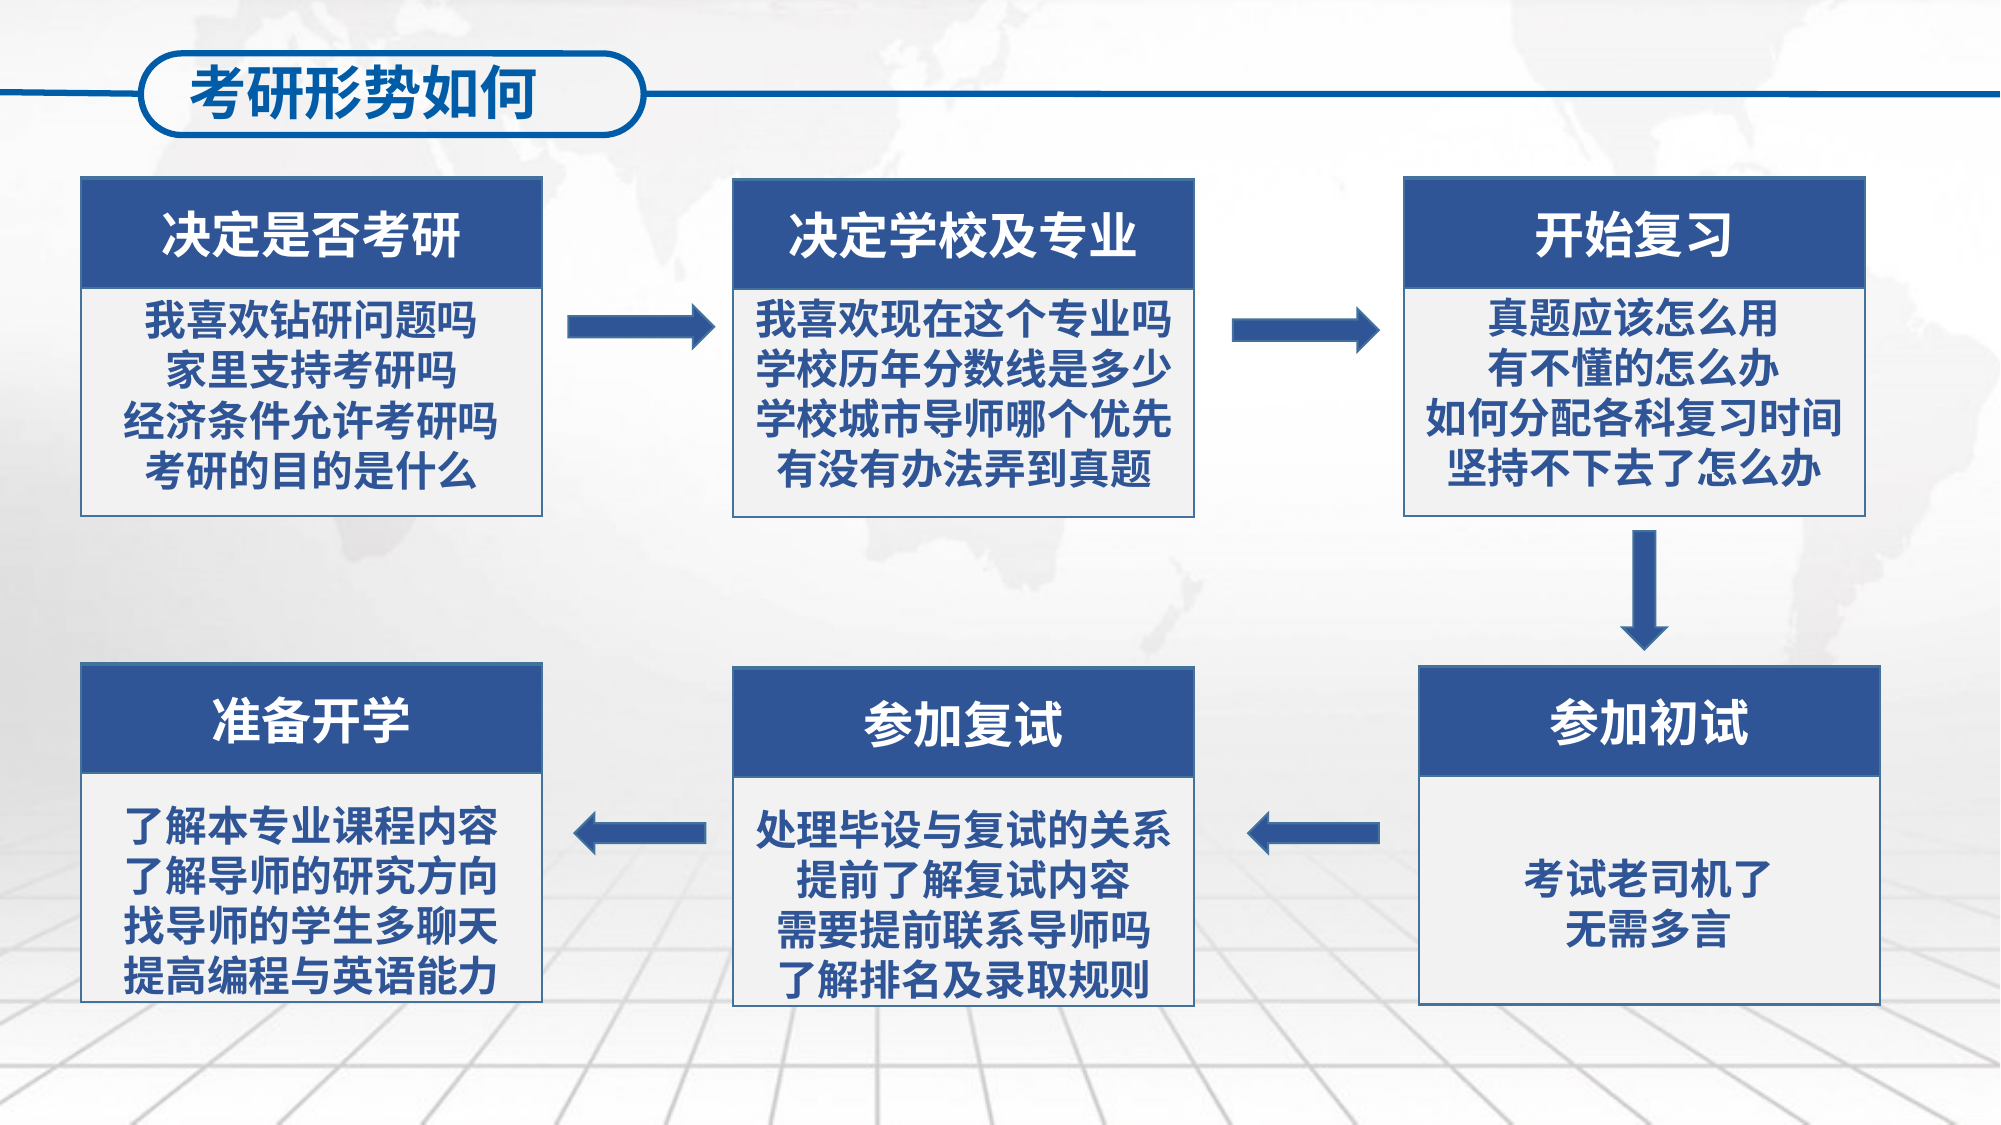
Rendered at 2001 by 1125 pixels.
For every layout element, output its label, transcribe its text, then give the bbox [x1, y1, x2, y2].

text_box [1619, 530, 1669, 651]
text_box [1246, 810, 1380, 856]
text_box [1231, 306, 1381, 354]
text_box 处理毕设与复试的关系 提前了解复试内容 需要提前联系导师吗 了解排名及录取规则 [732, 778, 1195, 1007]
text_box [109, 49, 644, 136]
text_box 我喜欢钻研问题吗 家里支持考研吗 经济条件允许考研吗 考研的目的是什么 [80, 289, 543, 517]
text_box 了解本专业课程内容 了解导师的研究方向 找导师的学生多聊天 提高编程与英语能力 [80, 774, 543, 1003]
picture [0, 0, 2001, 1125]
text_box 真题应该怎么用 有不懂的怎么办 如何分配各科复习时间 坚持不下去了怎么办 [1403, 289, 1866, 517]
text_box [573, 810, 707, 856]
text_box 准备开学 [80, 664, 543, 774]
text_box 参加复试 [732, 668, 1195, 778]
text_box [567, 302, 716, 351]
text_box 开始复习 [1403, 178, 1866, 289]
text_box 决定是否考研 [80, 178, 543, 289]
text_box 决定学校及专业 [732, 179, 1195, 290]
text_box 考试老司机了 无需多言 [1418, 777, 1881, 1006]
text_box 我喜欢现在这个专业吗学校历年分数线是多少学校城市导师哪个优先 有没有办法弄到真题 [732, 290, 1195, 518]
text_box 参加初试 [1418, 666, 1881, 777]
